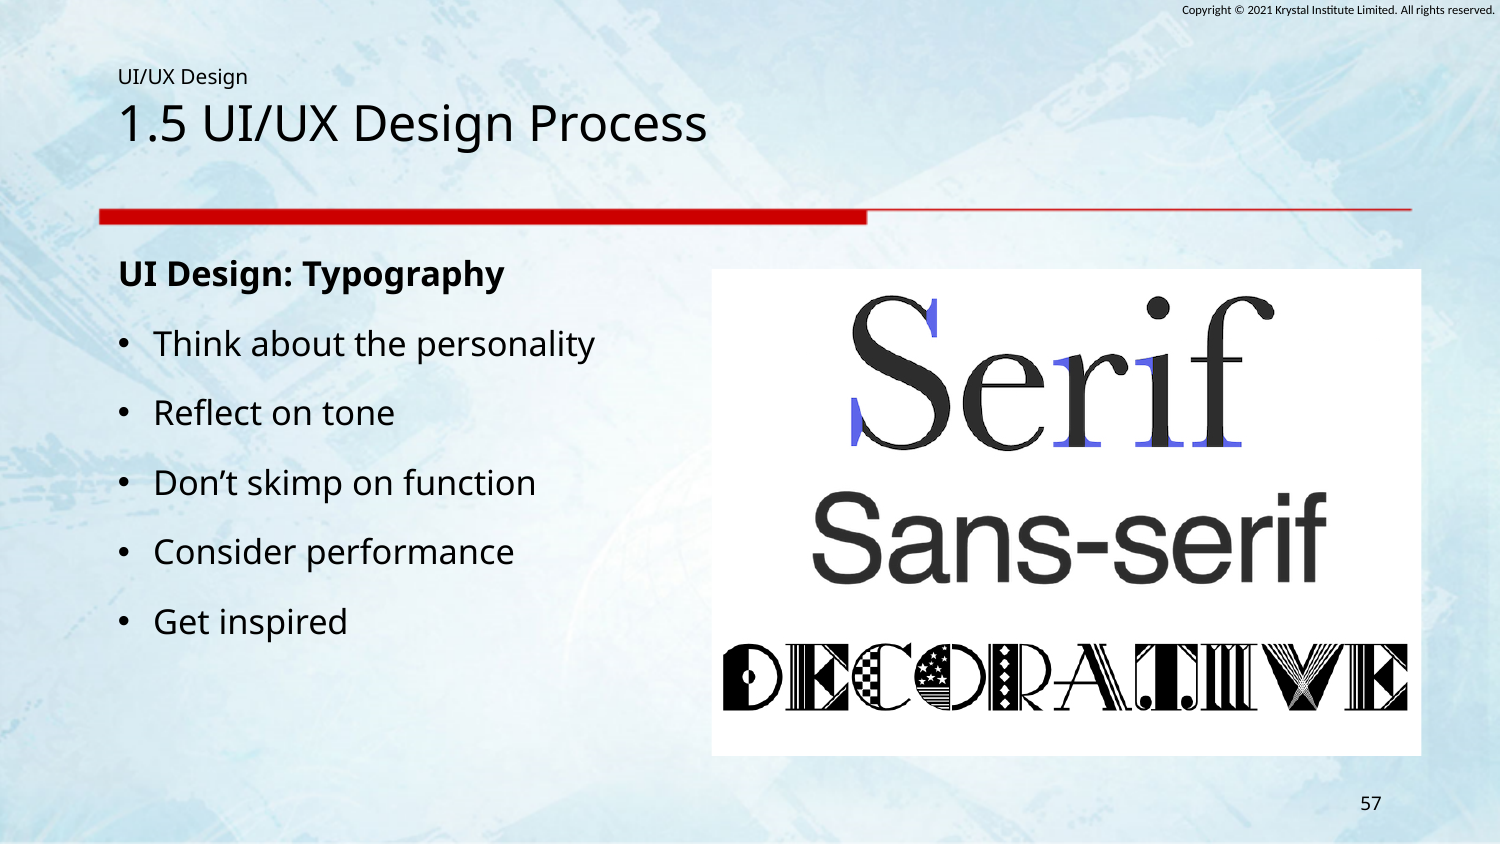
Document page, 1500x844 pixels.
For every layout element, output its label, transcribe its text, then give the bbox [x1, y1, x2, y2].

list UI Design: Typography Think about the personality Reflect on tone Don’t skimp on function Consider performance Get inspired [102, 223, 659, 724]
title 1.5 UI/UX Design Process [102, 94, 1397, 157]
slide_number 57 [1059, 782, 1397, 827]
picture [0, 0, 1500, 844]
